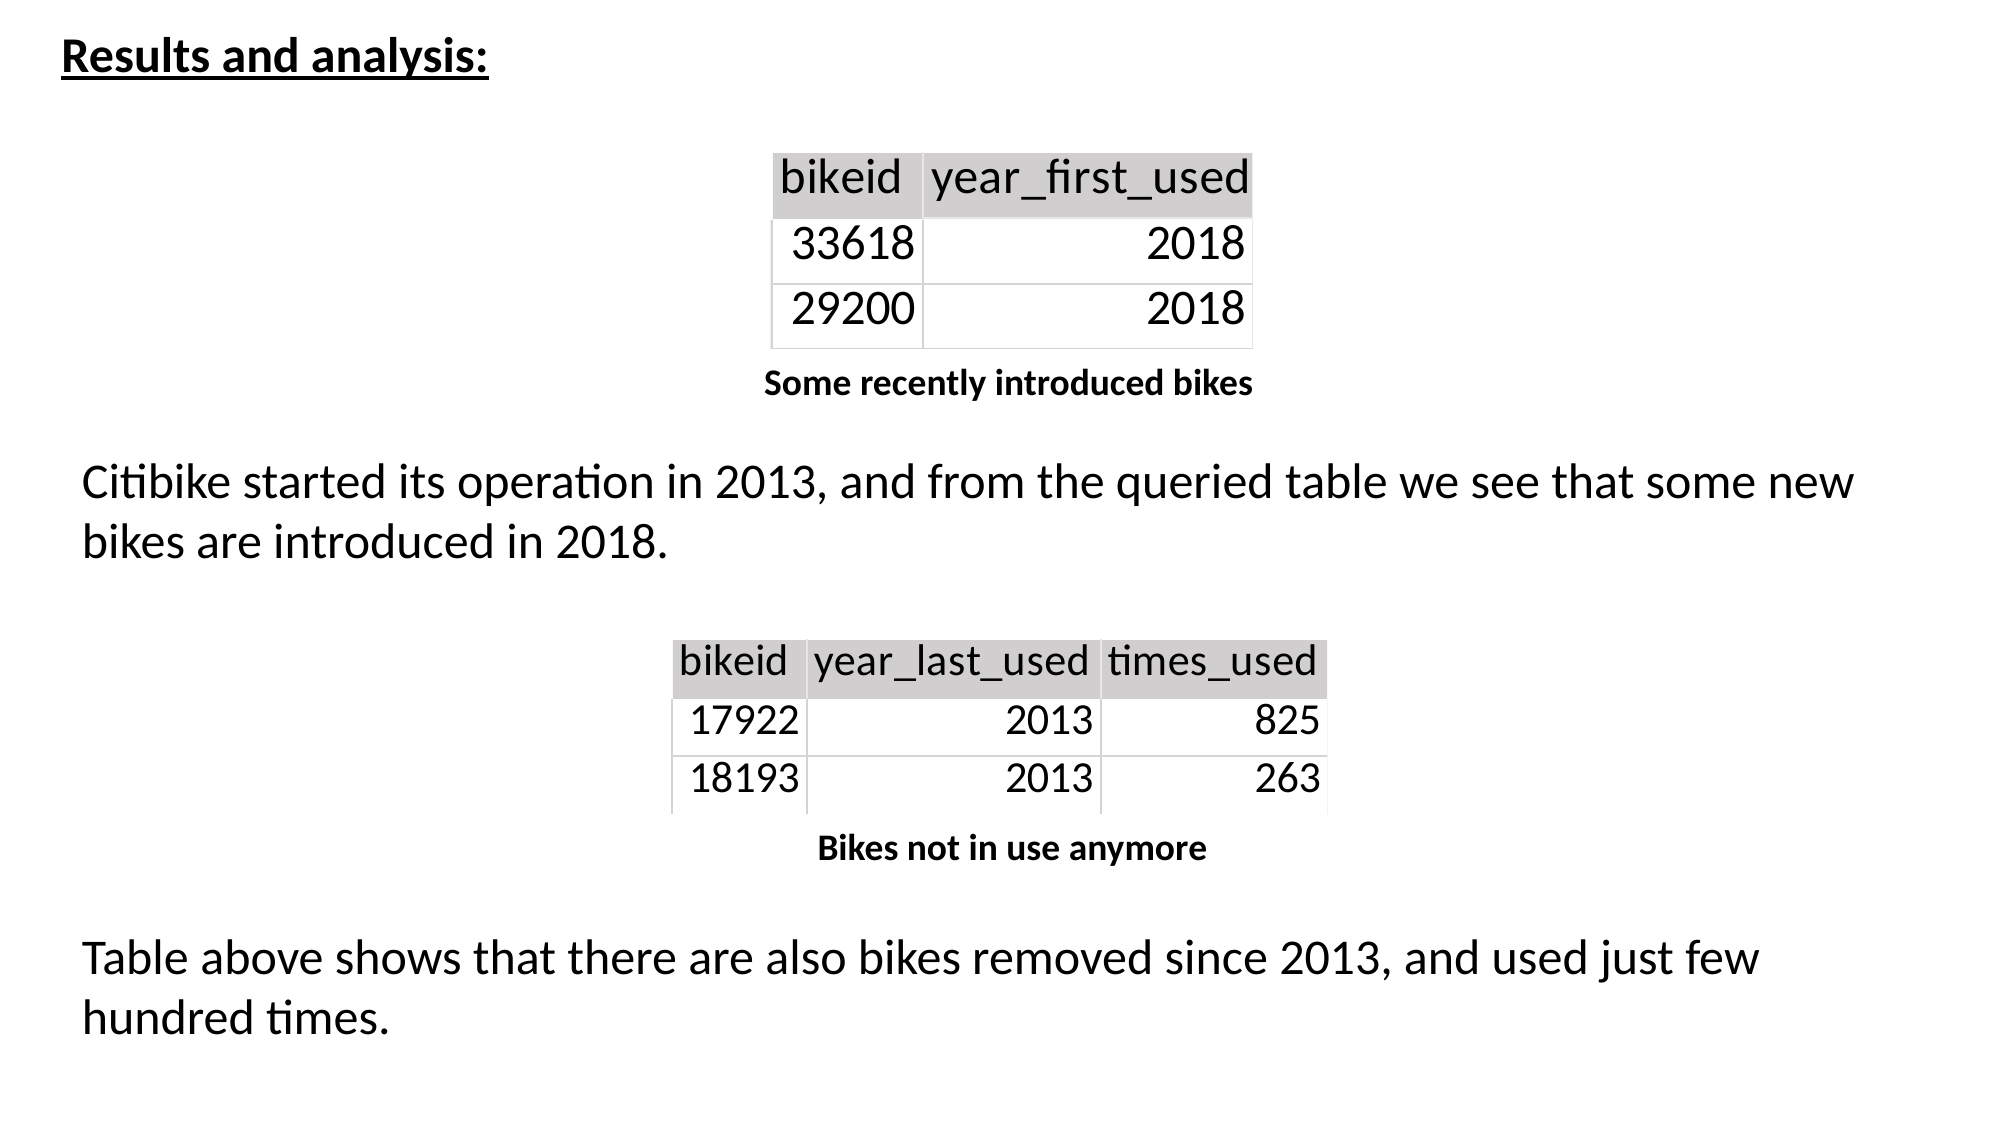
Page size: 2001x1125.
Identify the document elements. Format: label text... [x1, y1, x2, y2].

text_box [66, 151, 1933, 1054]
text_box Results and analysis: [46, 15, 791, 91]
